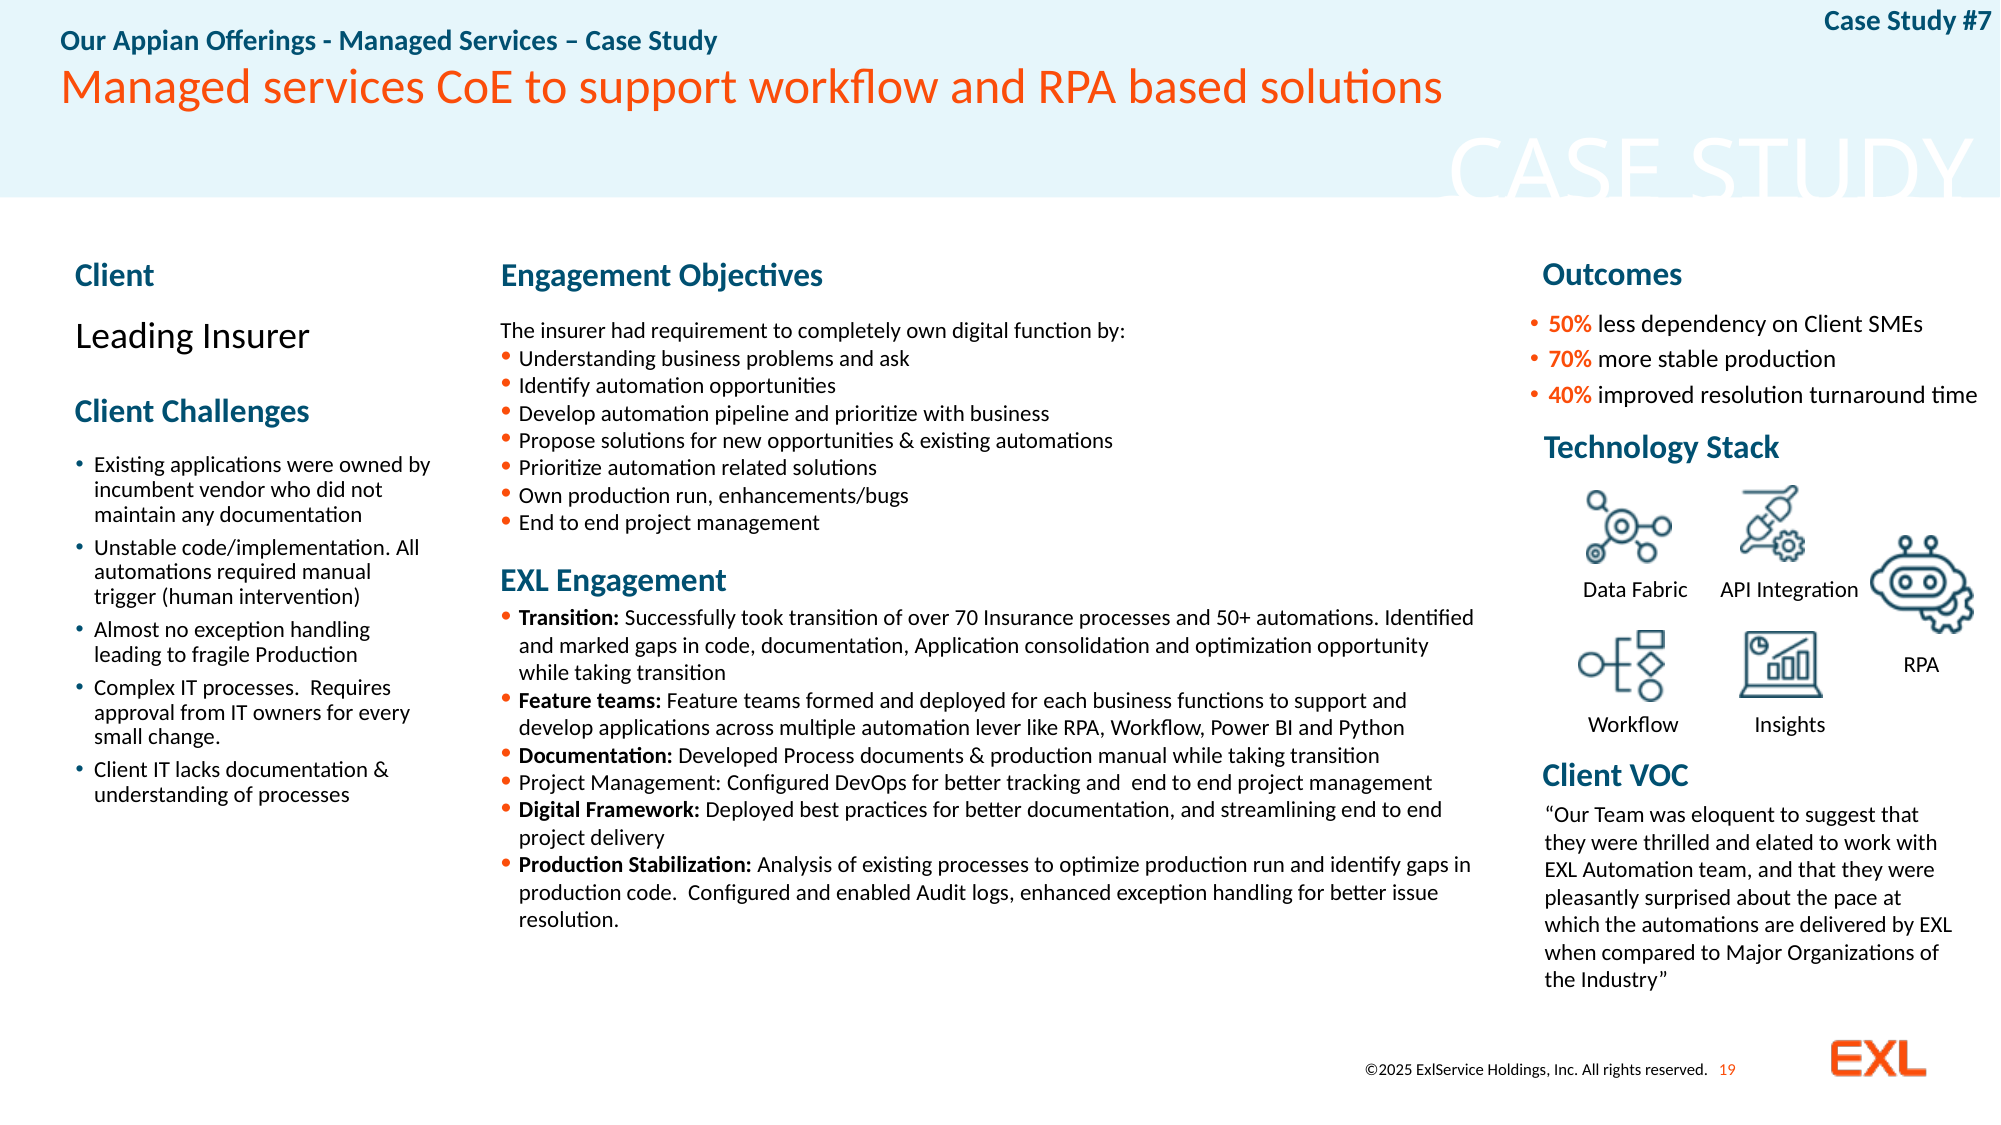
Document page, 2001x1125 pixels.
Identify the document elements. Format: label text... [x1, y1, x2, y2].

picture [1740, 485, 1805, 563]
picture [1578, 630, 1665, 702]
picture [1585, 490, 1672, 564]
picture [1870, 535, 1974, 634]
list Managed services CoE to support workflow and RPA based solutions [60, 60, 1957, 166]
text_box Technology Stack [1543, 429, 1983, 476]
text_box Transition: Successfully took transition of over 70 Insurance processes and 50+ automations. Identified and marked gaps in code, documentation, Application consolidation and optimization opportunity while taking transition Feature teams: Feature teams formed and deployed for each business functions to support and develop applications across multiple automation lever like RPA, Workflow, Power BI and Python Documentation: Developed Process documents & production manual while taking transition Project Management: Configured DevOps for better tracking and end to end project management Digital Framework: Deployed best practices for better documentation, and streamlining end to end project delivery Production Stabilization: Analysis of existing processes to optimize production run and identify gaps in production code. Configured and enabled Audit logs, enhanced exception handling for better issue resolution. [500, 602, 1480, 946]
text_box “Our Team was eloquent to suggest that they were thrilled and elated to work with EXL Automation team, and that they were pleasantly surprised about the pace at which the automations are delivered by EXL when compared to Major Organizations of the Industry” [1529, 792, 1973, 1000]
text_box Case Study #7 [1816, 0, 2000, 42]
text_box EXL Engagement [500, 562, 897, 602]
text_box Our Appian Offerings - Managed Services – Case Study [60, 24, 1936, 67]
text_box Client VOC [1542, 757, 1996, 804]
text_box The insurer had requirement to completely own digital function by: Understanding business problems and ask Identify automation opportunities Develop automation pipeline and prioritize with business Propose solutions for new opportunities & existing automations Prioritize automation related solutions Own production run, enhancements/bugs End to end project management [500, 315, 1480, 546]
text_box RPA [1869, 652, 1974, 677]
text_box Workflow [1581, 712, 1686, 737]
text_box Insights [1738, 712, 1842, 737]
list Client Challenges [74, 394, 436, 441]
text_box Data Fabric [1570, 577, 1701, 602]
list Engagement Objectives [501, 257, 989, 304]
picture [1739, 631, 1823, 698]
text_box 50% less dependency on Client SMEs 70% more stable production 40% improved resolution turnaround time [1530, 303, 1996, 418]
text_box Outcomes [1542, 257, 1982, 304]
list Client [75, 257, 437, 304]
list Existing applications were owned by incumbent vendor who did not maintain any documentation Unstable code/implementation. All automations required manual trigger (human intervention) Almost no exception handling leading to fragile Production Complex IT processes. Requires approval from IT owners for every small change. Client IT lacks documentation & understanding of processes [75, 453, 437, 811]
text_box API Integration [1716, 577, 1864, 602]
list Leading Insurer [75, 315, 436, 362]
picture [1797, 1006, 1961, 1111]
